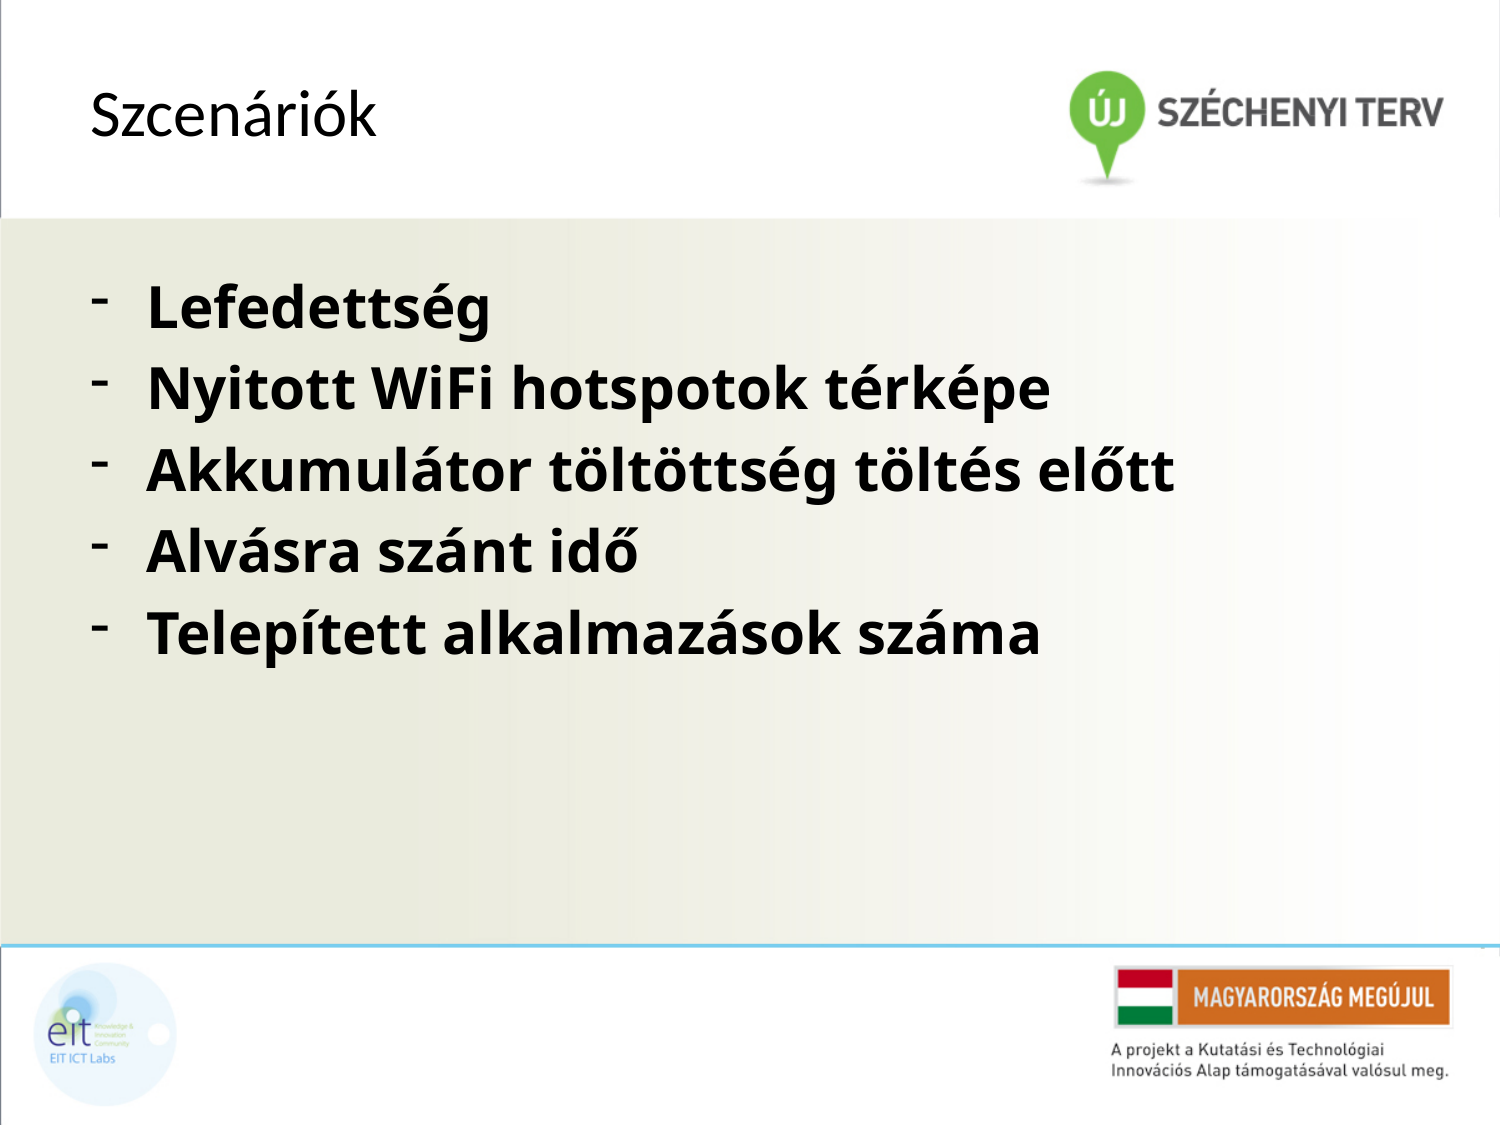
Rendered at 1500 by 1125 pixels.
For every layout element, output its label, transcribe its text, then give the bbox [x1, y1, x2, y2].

list Lefedettség Nyitott WiFi hotspotok térképe Akkumulátor töltöttség töltés előtt Alvásra szánt idő Telepített alkalmazások száma [75, 262, 1425, 930]
picture [0, 0, 1500, 1125]
title Szcenáriók [75, 17, 1425, 202]
